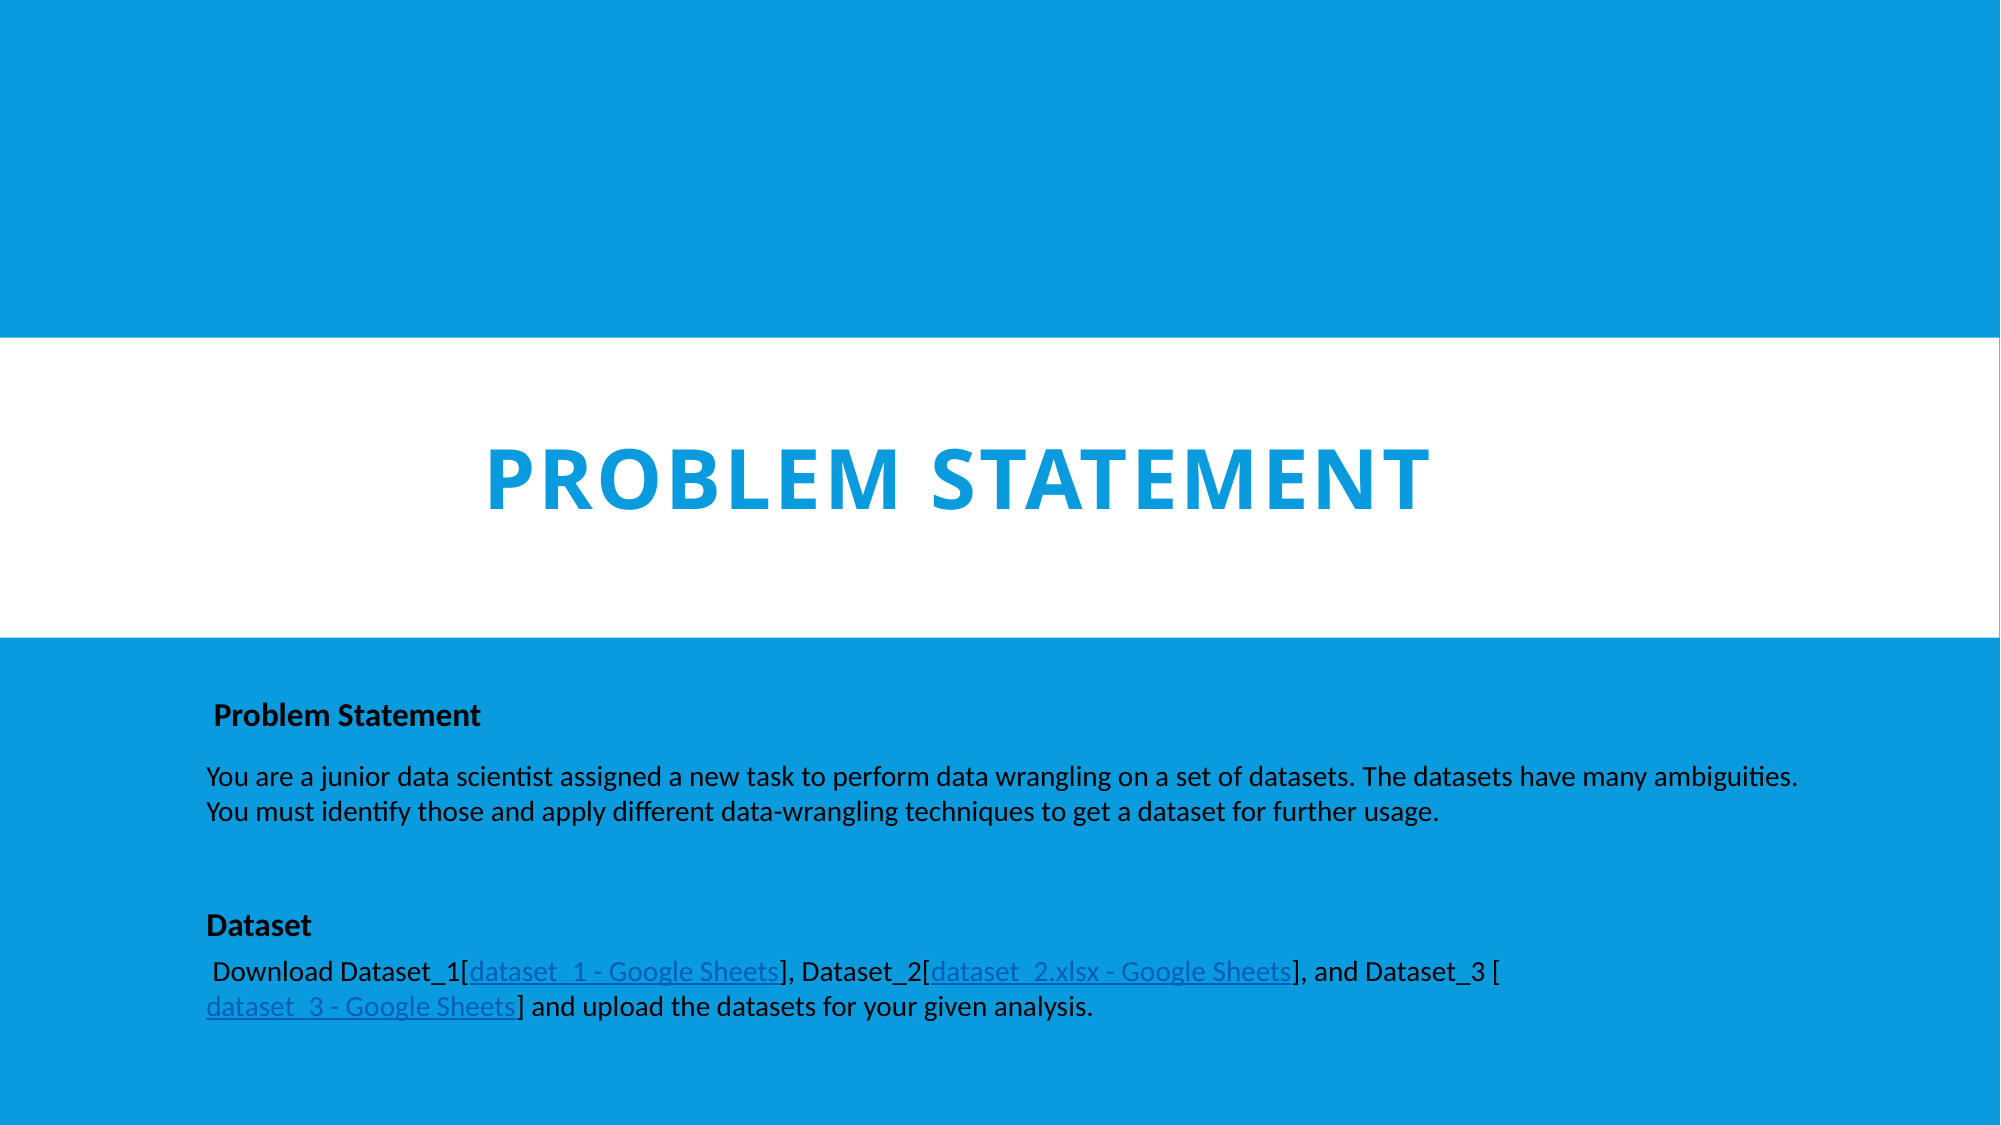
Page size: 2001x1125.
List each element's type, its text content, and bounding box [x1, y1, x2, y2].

title Problem Statement [41, 342, 1924, 628]
text_box Problem Statement You are a junior data scientist assigned a new task to perform data wrangling on a set of datasets. The datasets have many ambiguities. You must identify those and apply different data-wrangling techniques to get a dataset for further usage. Dataset Download Dataset_1[dataset_1 - Google Sheets], Dataset_2[dataset_2.xlsx - Google Sheets], and Dataset_3 [dataset_3 - Google Sheets] and upload the datasets for your given analysis. [191, 685, 1832, 1030]
